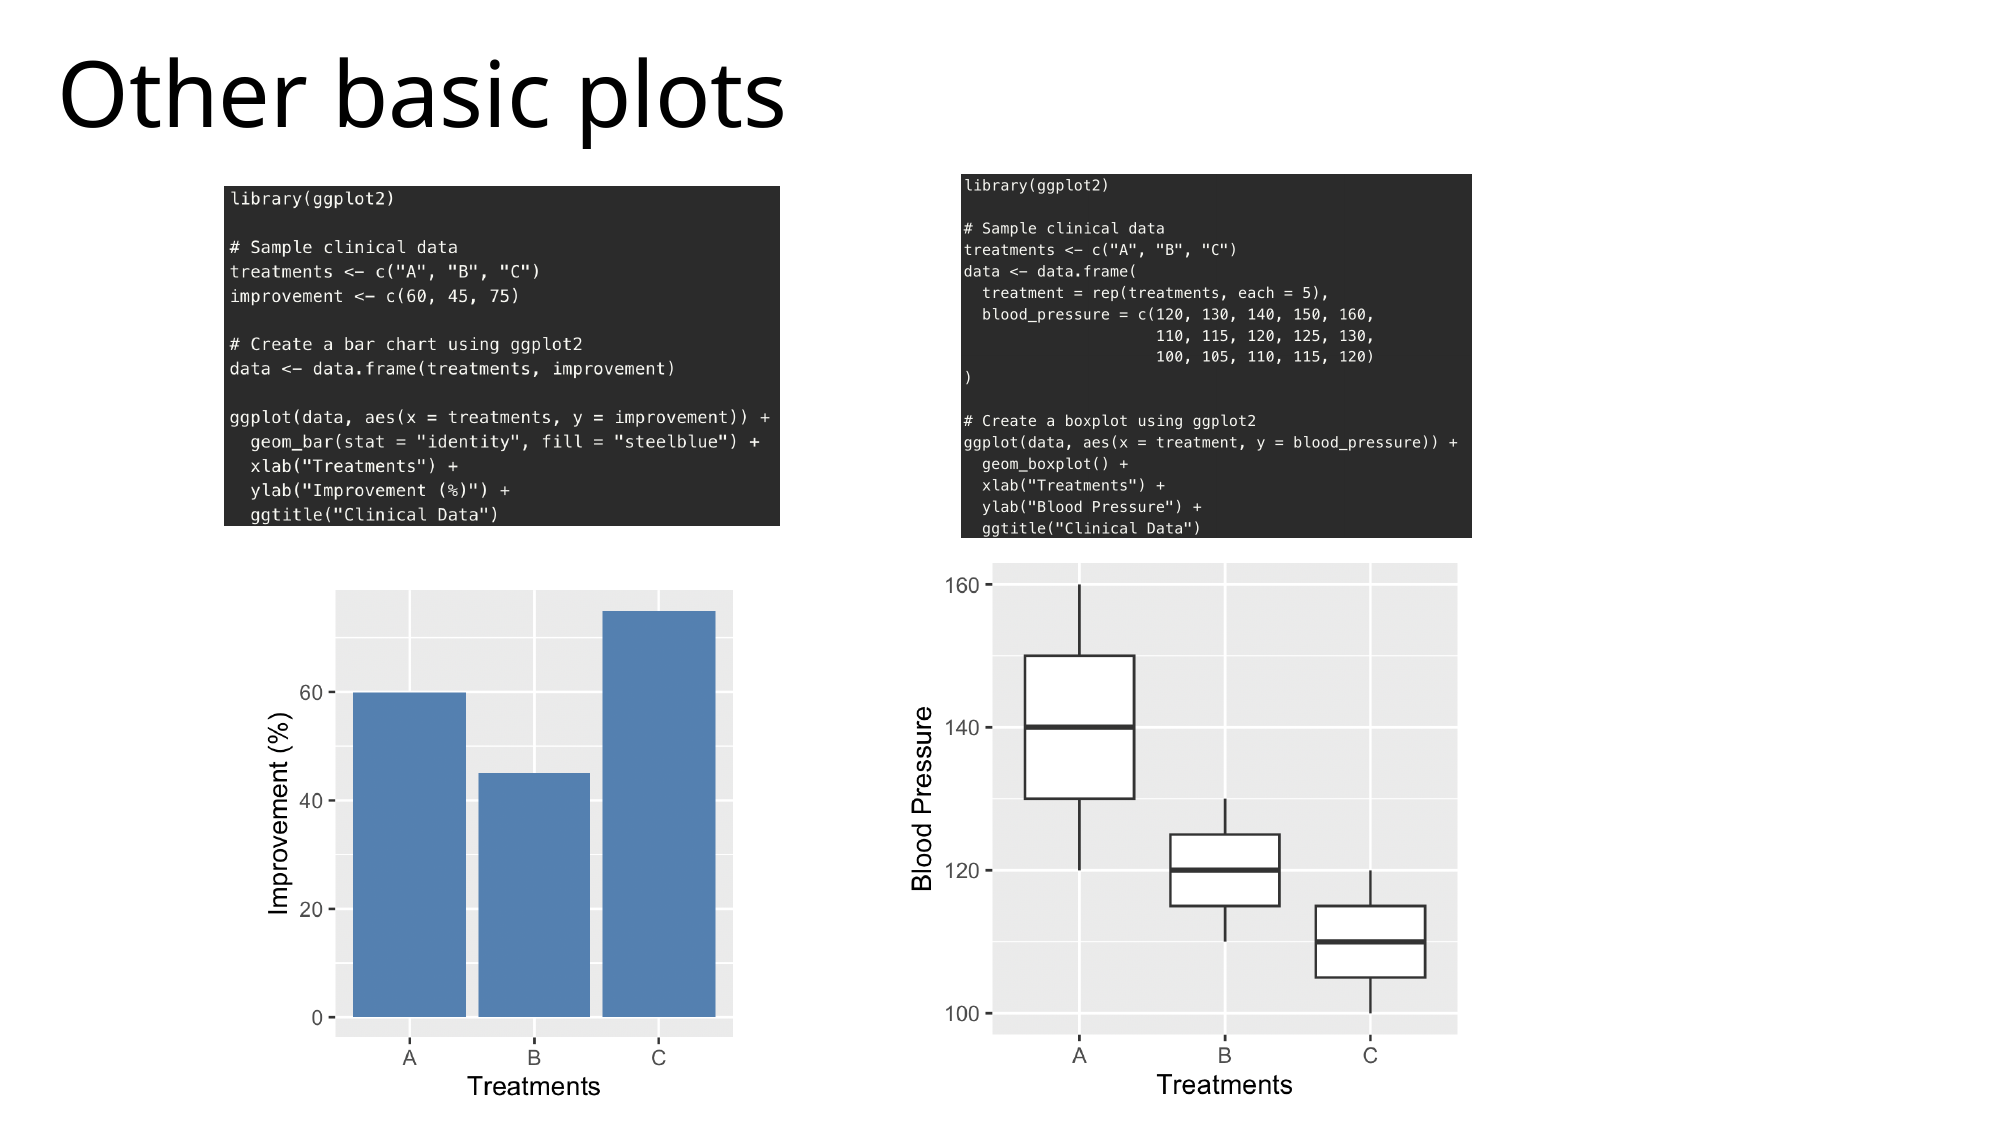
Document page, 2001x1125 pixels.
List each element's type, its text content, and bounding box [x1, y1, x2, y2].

picture [224, 186, 780, 526]
picture [961, 174, 1472, 538]
picture [262, 579, 741, 1101]
title Other basic plots [42, 0, 1768, 207]
picture [905, 554, 1464, 1101]
